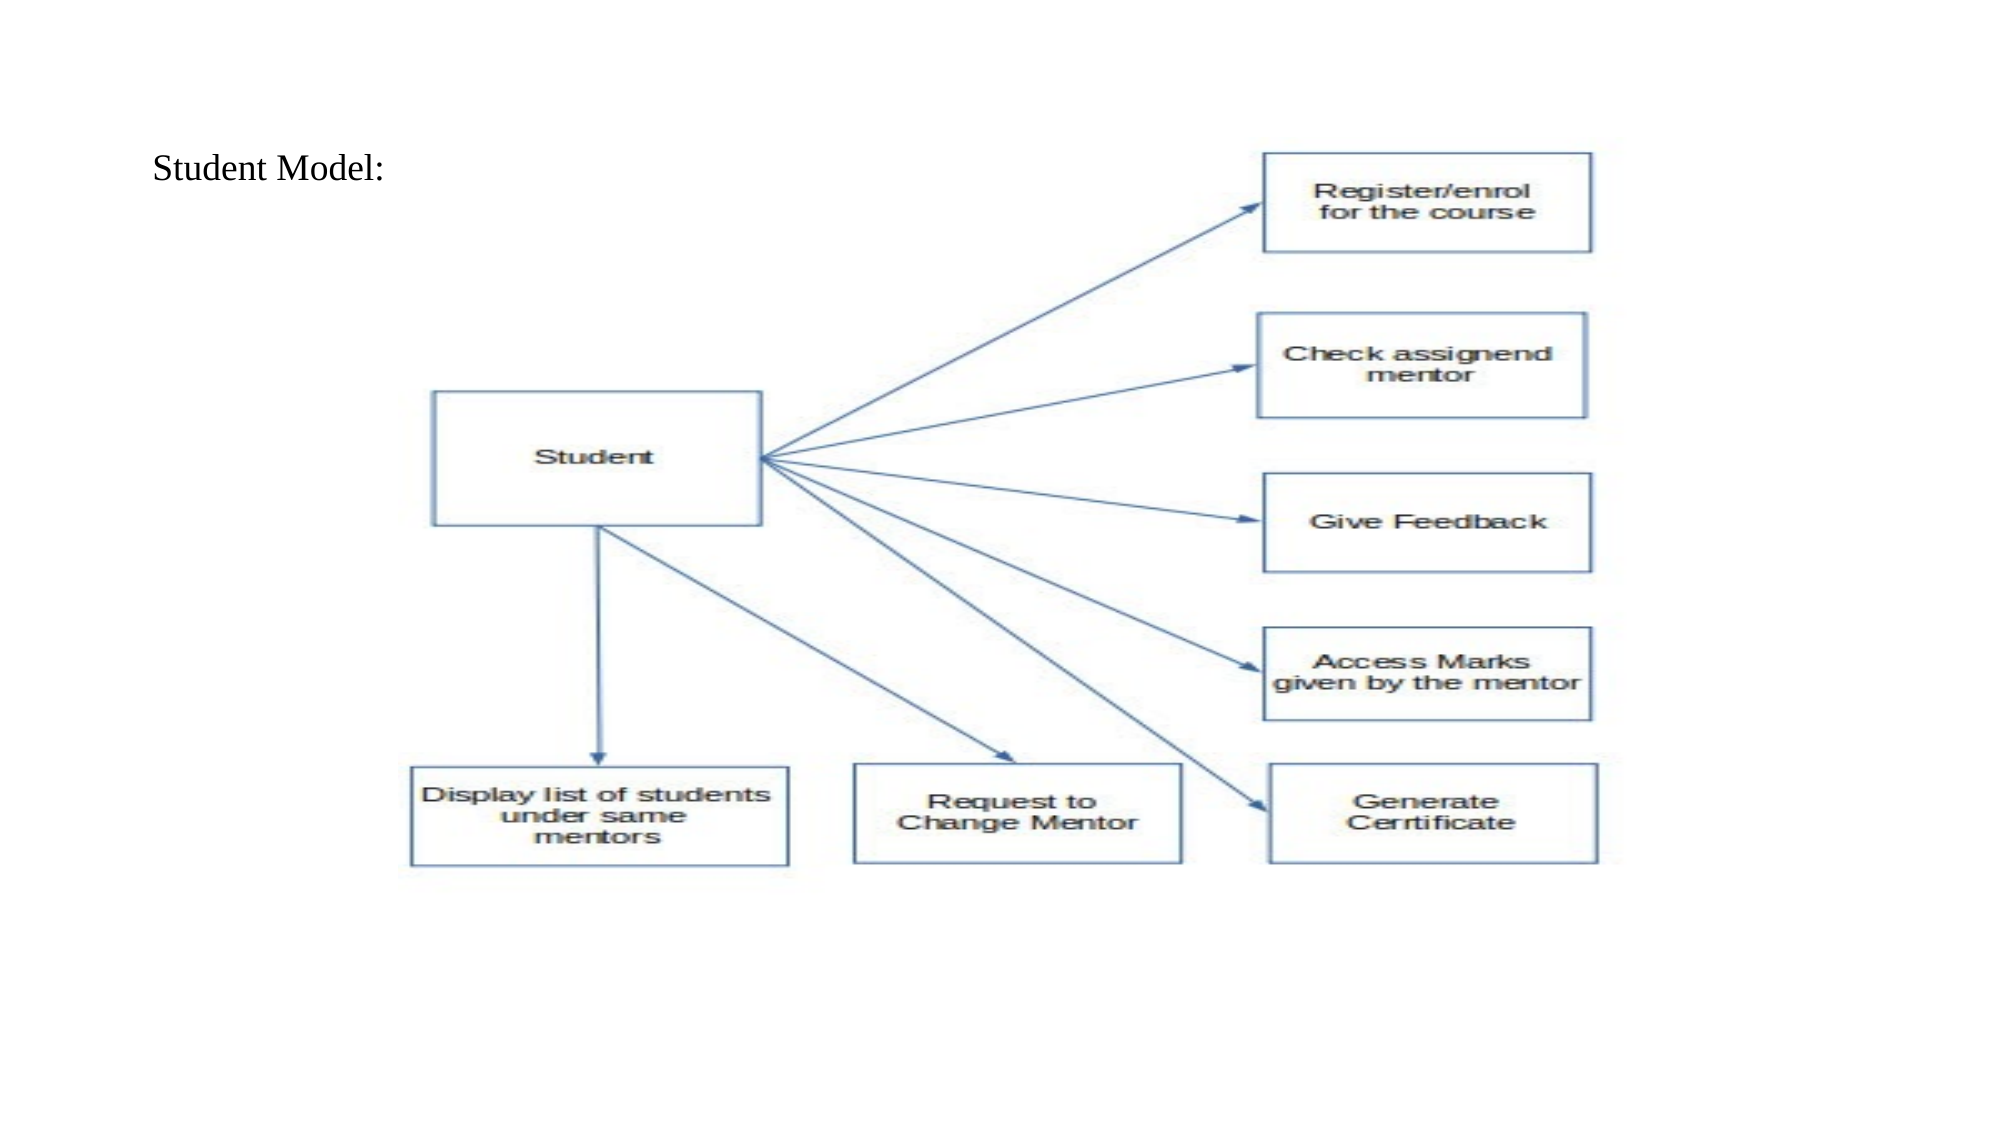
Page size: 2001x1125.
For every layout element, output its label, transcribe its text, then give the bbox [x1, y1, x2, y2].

title Student Model: [137, 59, 1863, 278]
picture [398, 137, 1640, 912]
